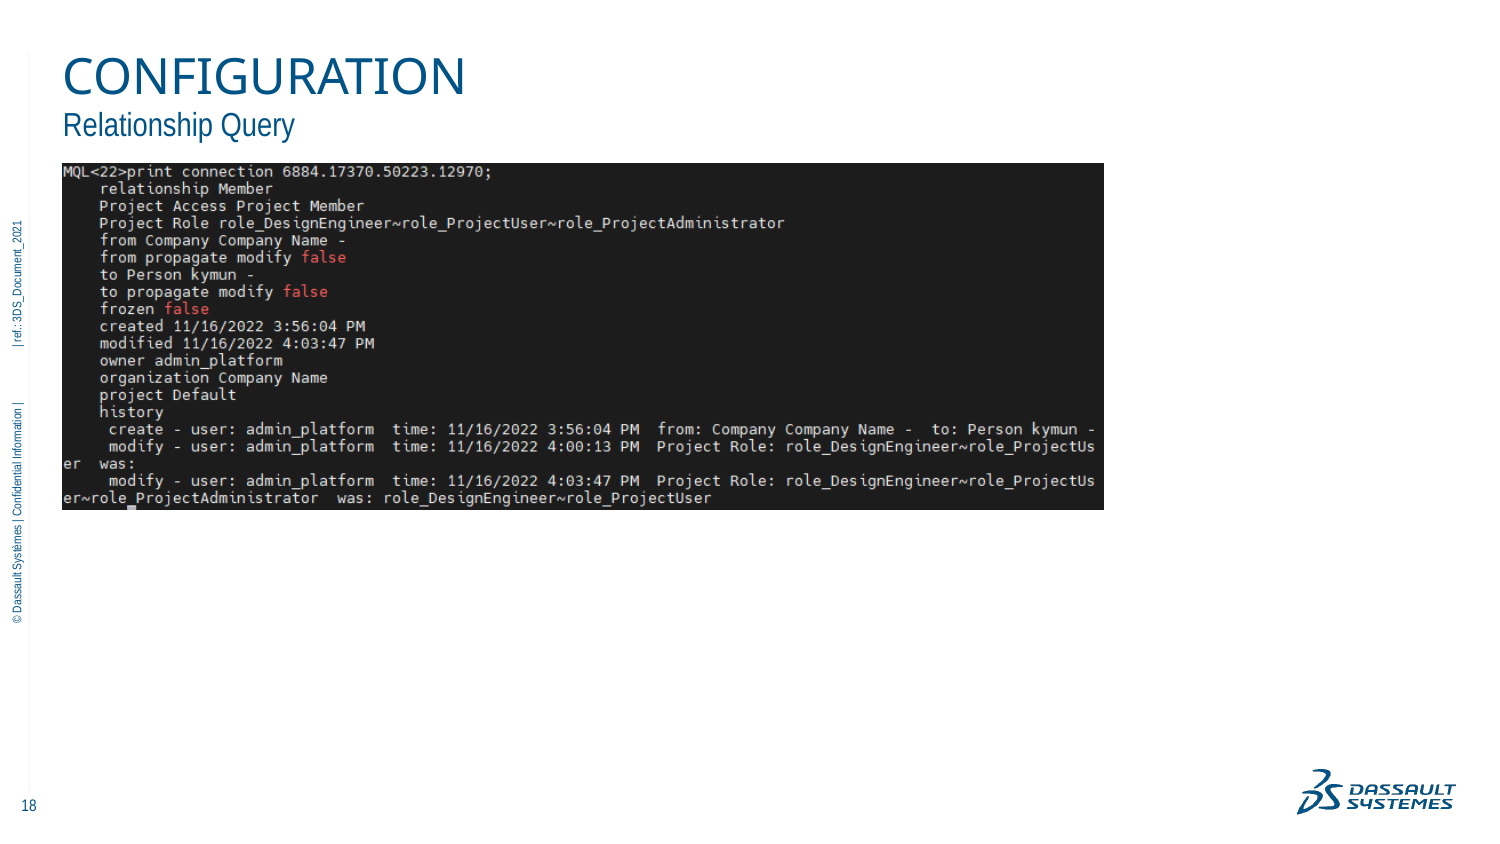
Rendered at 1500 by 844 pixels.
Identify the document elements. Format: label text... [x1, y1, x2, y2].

list Relationship Query [62, 103, 1408, 144]
picture [62, 163, 1104, 510]
title configuration [62, 43, 1408, 103]
picture [1293, 765, 1459, 818]
